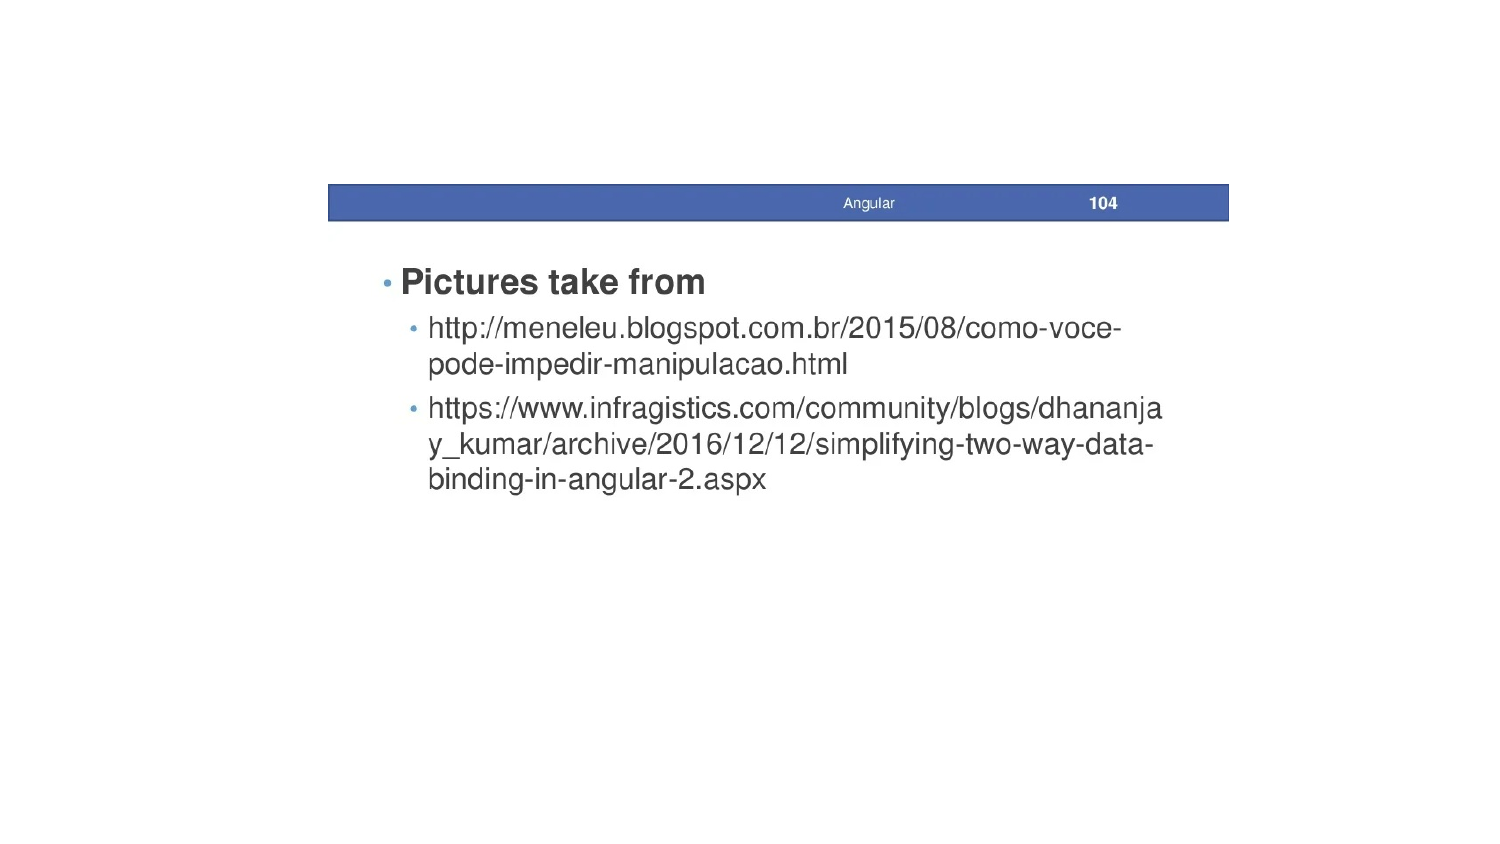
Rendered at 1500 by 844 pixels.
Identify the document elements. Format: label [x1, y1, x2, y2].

picture [327, 184, 1229, 844]
